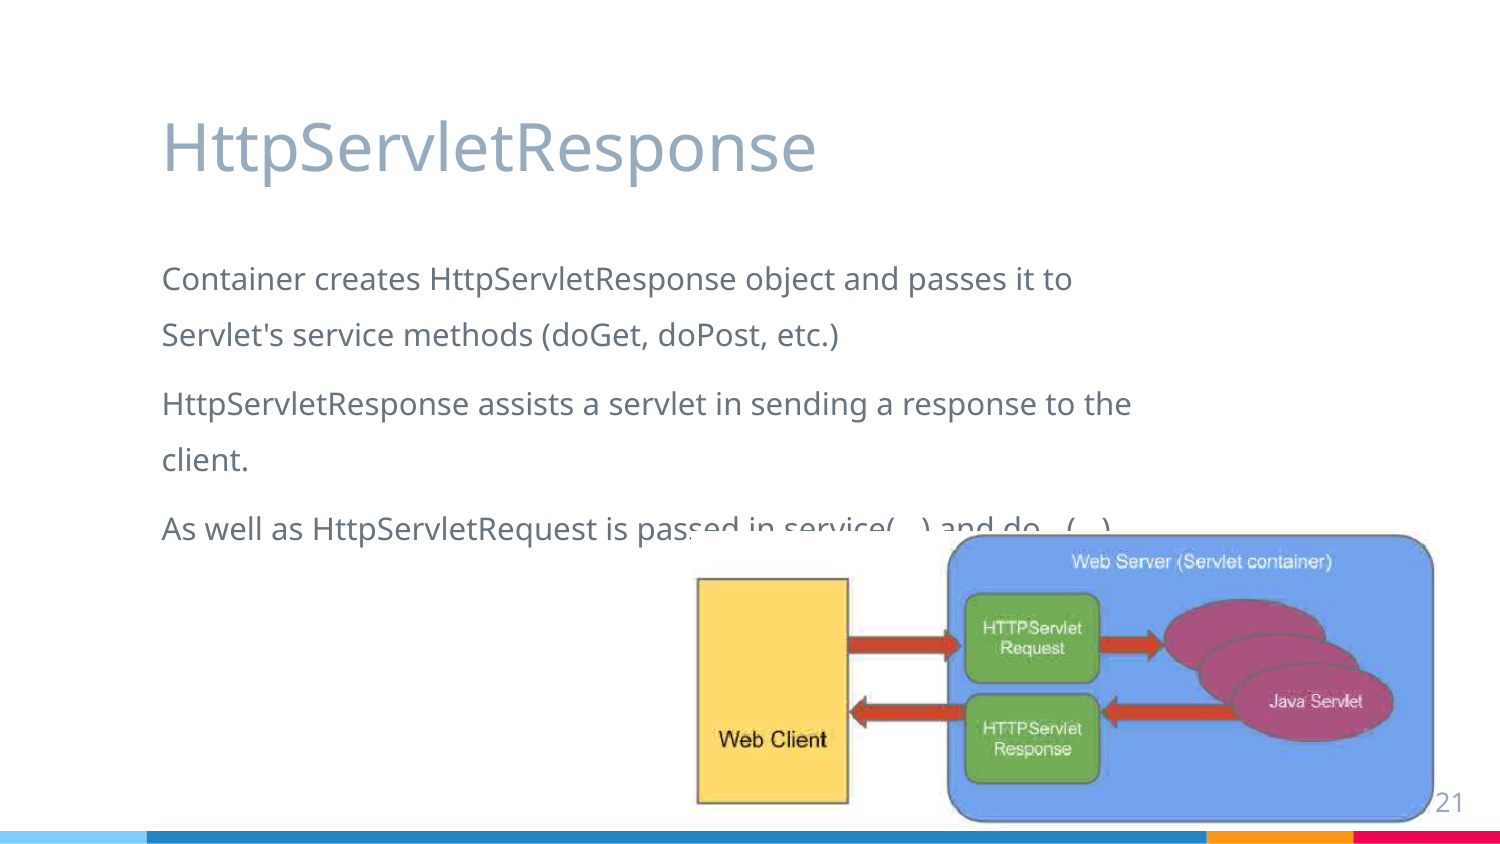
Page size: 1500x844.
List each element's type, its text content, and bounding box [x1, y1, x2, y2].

slide_number 21 [1449, 770, 1482, 822]
picture [690, 531, 1445, 828]
title HttpServletResponse [146, 58, 1207, 200]
list Container creates HttpServletResponse object and passes it to Servlet's service methods (doGet, doPost, etc.) HttpServletResponse assists a servlet in sending a response to the client. As well as HttpServletRequest is passed in service(...) and do...(...) [146, 225, 1207, 809]
